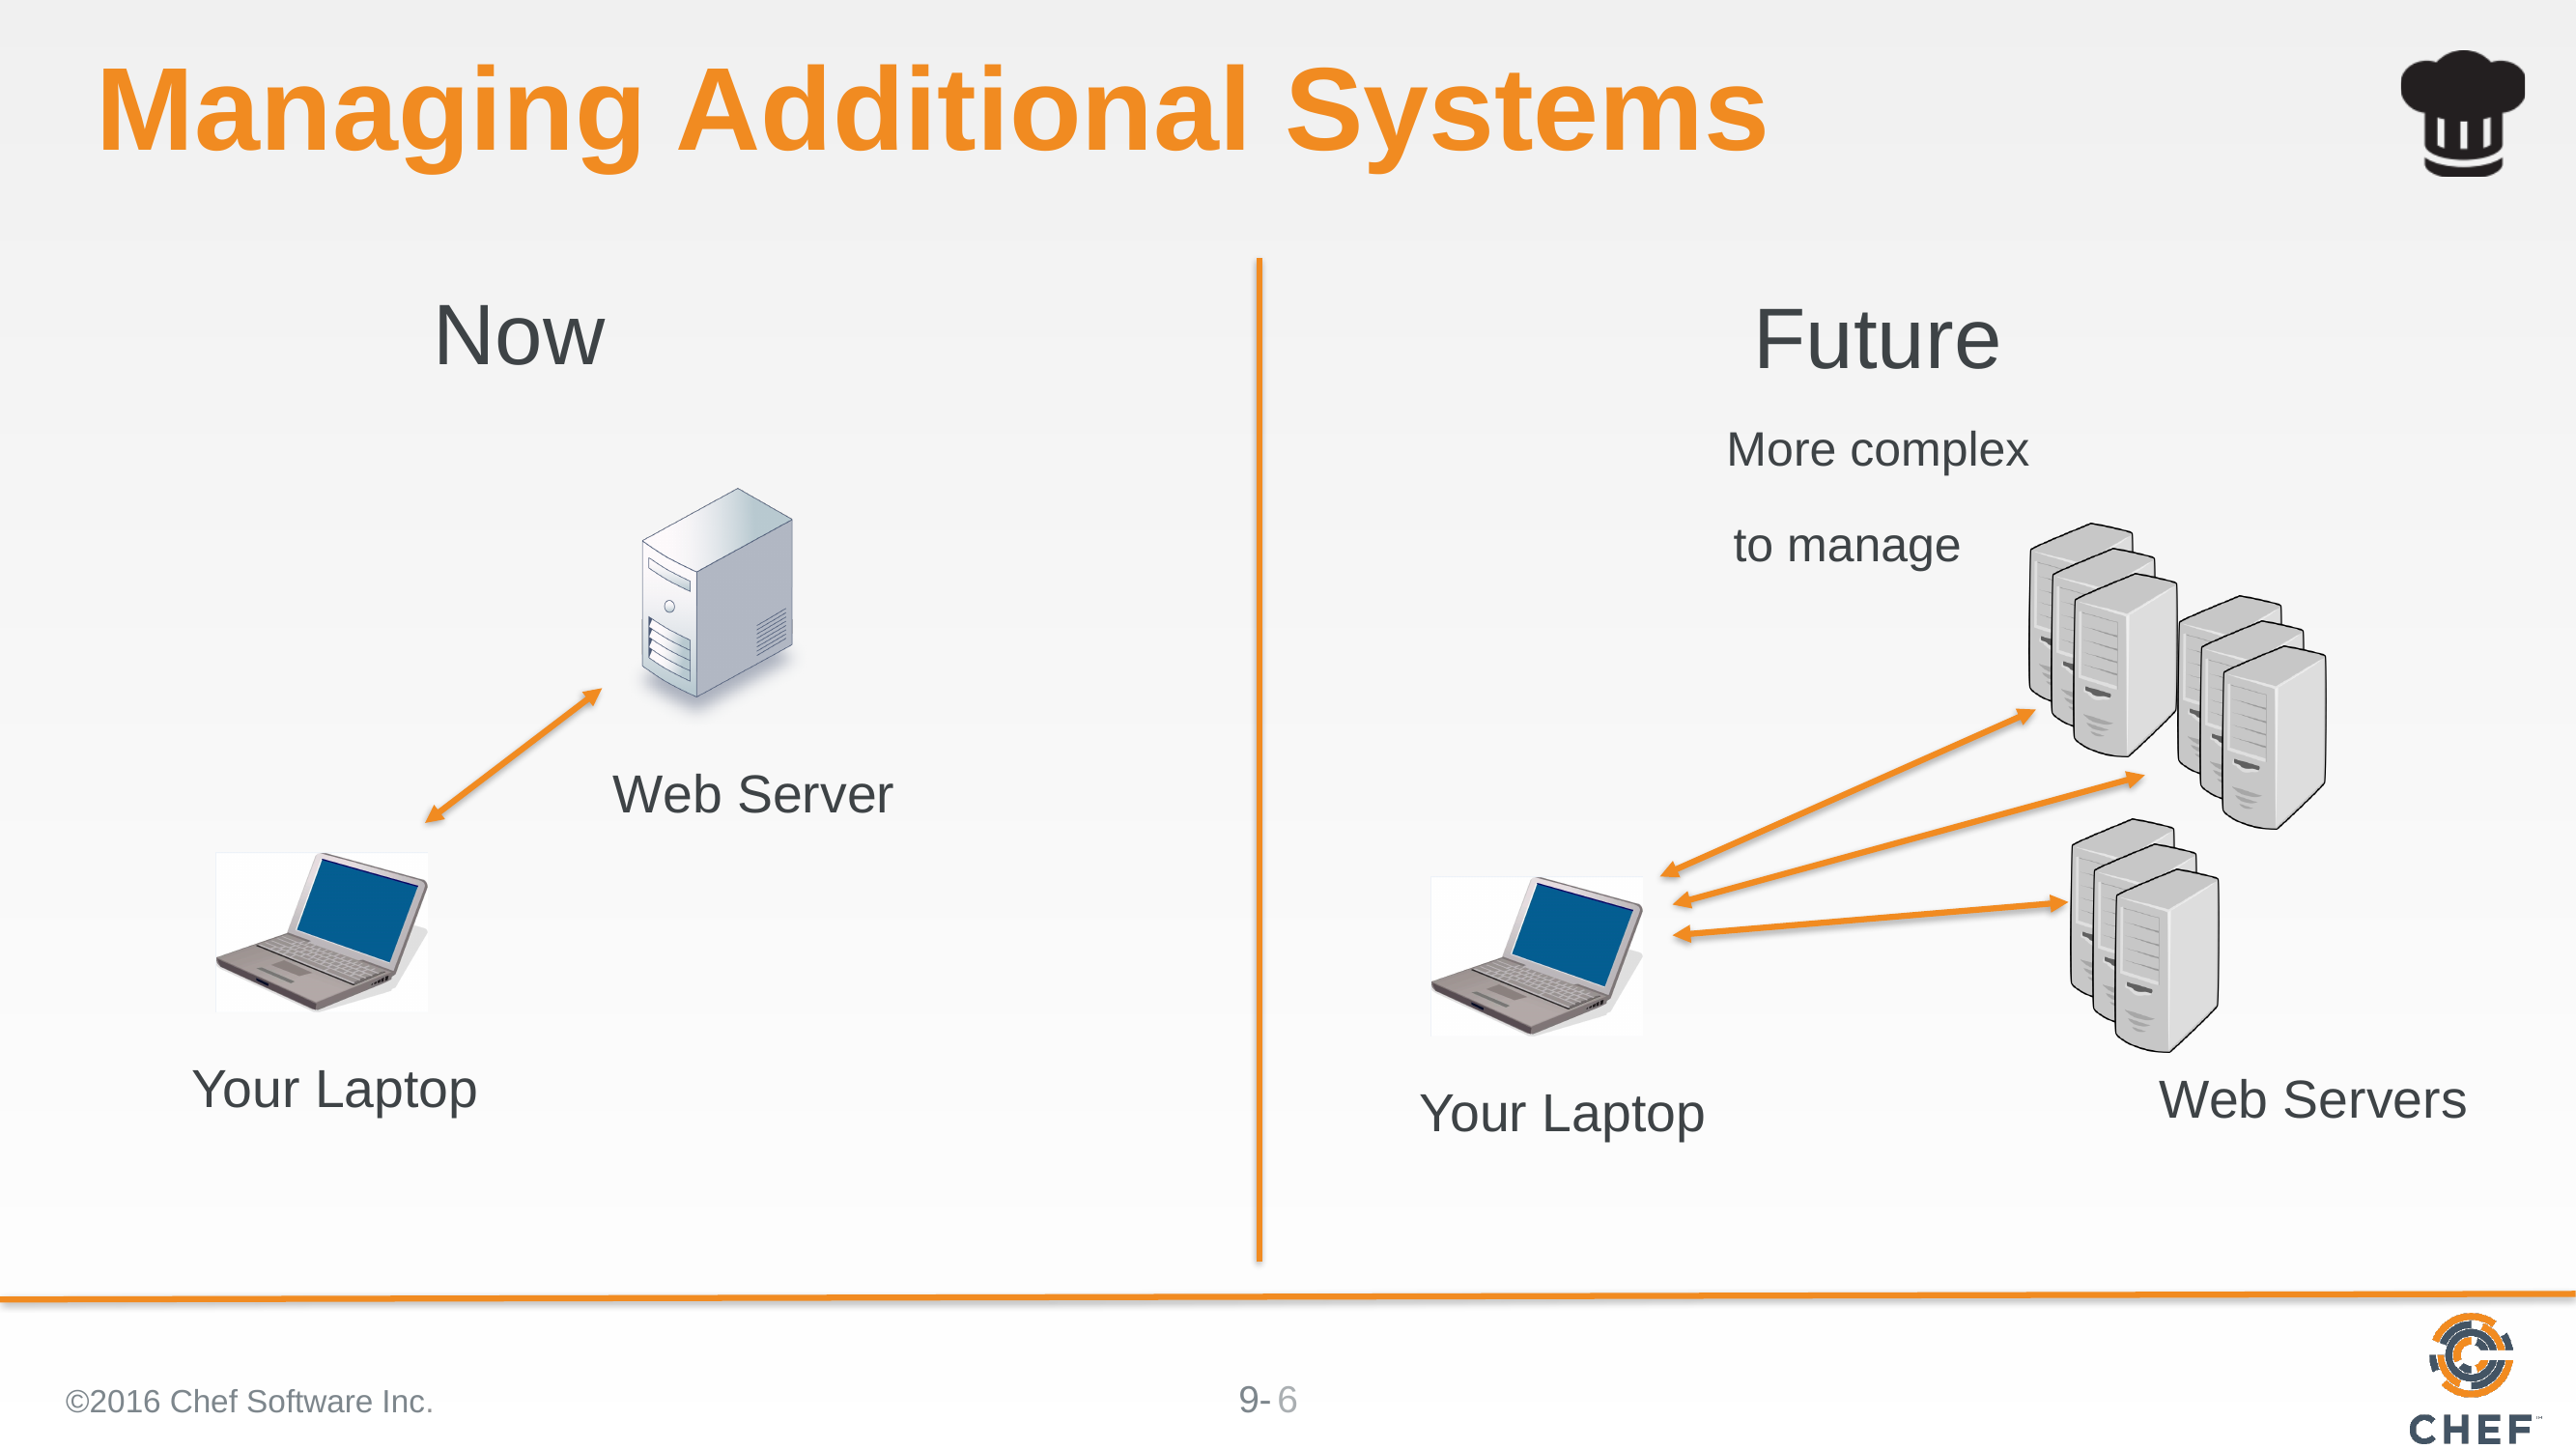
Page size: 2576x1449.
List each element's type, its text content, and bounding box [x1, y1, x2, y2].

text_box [1672, 775, 2145, 905]
text_box Your Laptop [112, 1053, 558, 1135]
list Now [405, 278, 751, 380]
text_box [2028, 523, 2178, 757]
slide_number 6 [998, 1359, 1578, 1437]
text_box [1672, 901, 2069, 936]
text_box Web Servers [2139, 1065, 2488, 1148]
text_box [2070, 818, 2220, 1053]
title Managing Additional Systems [96, 48, 2463, 180]
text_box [424, 688, 603, 824]
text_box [2177, 595, 2327, 830]
text_box Web Server [600, 758, 908, 880]
text_box Your Laptop [1340, 1077, 1786, 1159]
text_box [1659, 709, 2037, 877]
picture [1430, 876, 1644, 1037]
footer ©2016 Chef Software Inc. [51, 1359, 952, 1440]
text_box Future More complex to manage [1705, 282, 2052, 575]
picture [2399, 1297, 2550, 1449]
picture [214, 852, 428, 1012]
picture [587, 488, 847, 765]
